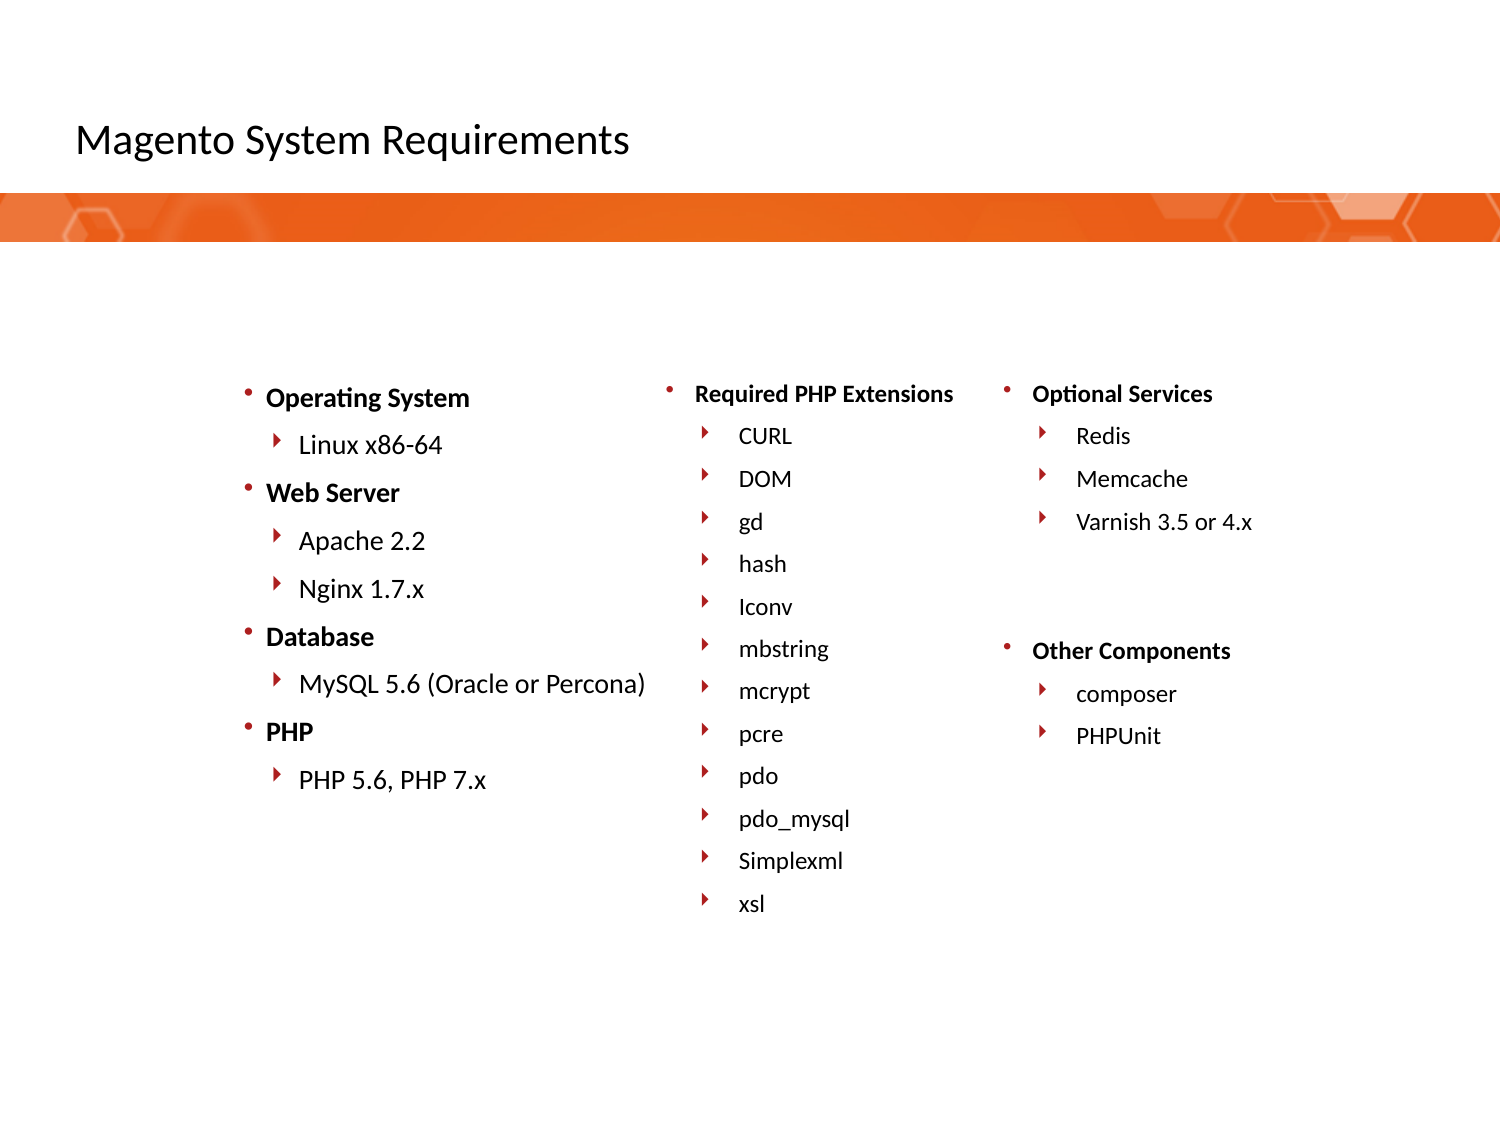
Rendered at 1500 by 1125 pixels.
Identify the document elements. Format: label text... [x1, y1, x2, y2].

list Operating System Linux x86-64 Web Server Apache 2.2 Nginx 1.7.x Database MySQL 5.6 (Oracle or Percona) PHP PHP 5.6, PHP 7.x [243, 371, 703, 888]
text_box Other Components composer PHPUnit [1003, 629, 1462, 798]
text_box Optional Services Redis Memcache Varnish 3.5 or 4.x [1124, 372, 1462, 541]
title Magento System Requirements [74, 49, 1426, 171]
text_box Required PHP Extensions CURL DOM gd hash Iconv mbstring mcrypt pcre pdo pdo_mysql Simplexml xsl [665, 372, 1124, 541]
